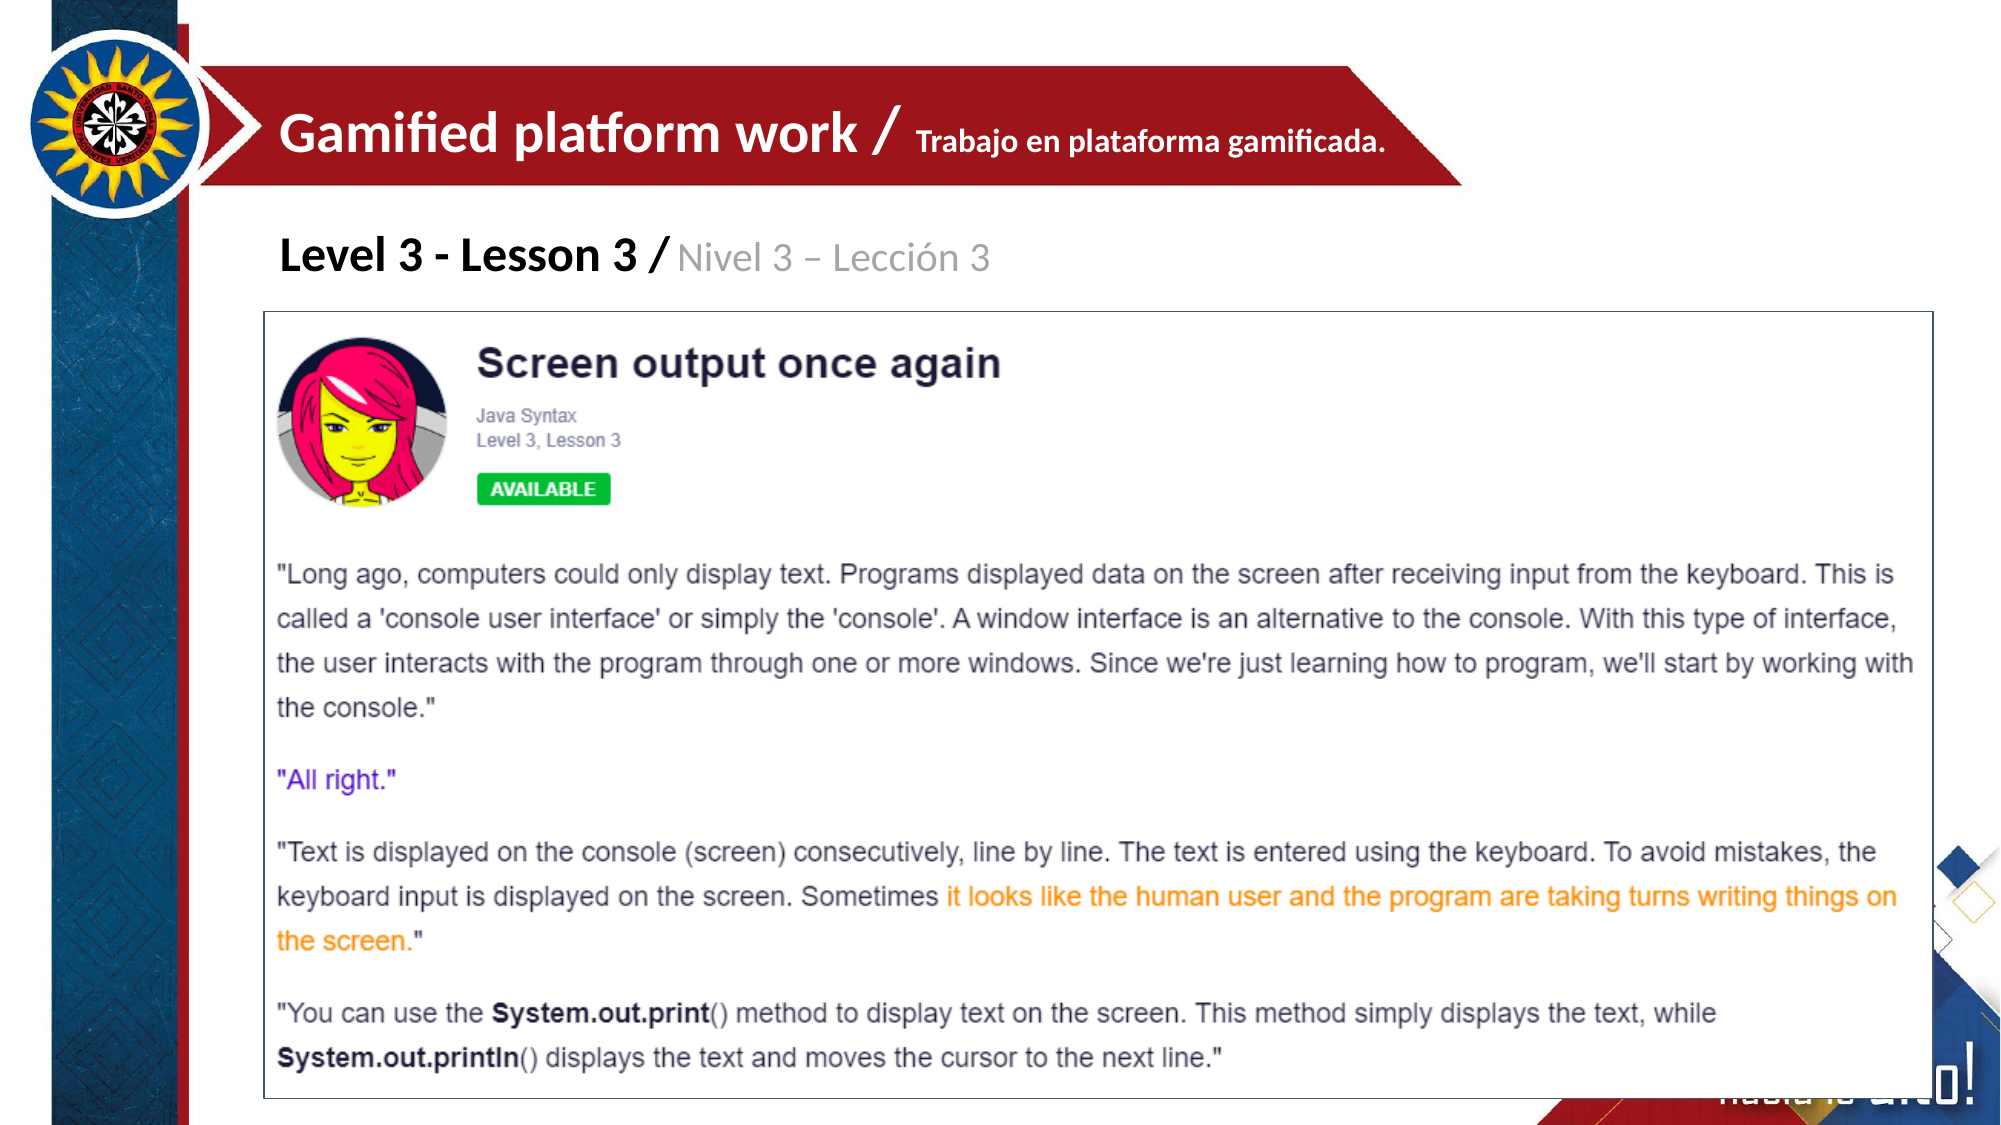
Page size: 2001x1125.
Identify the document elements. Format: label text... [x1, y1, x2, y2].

text_box Level 3 - Lesson 3 / Nivel 3 – Lección 3 [264, 213, 1839, 290]
picture [0, 0, 2001, 1125]
text_box Gamified platform work / Trabajo en plataforma gamificada. [264, 78, 1462, 174]
